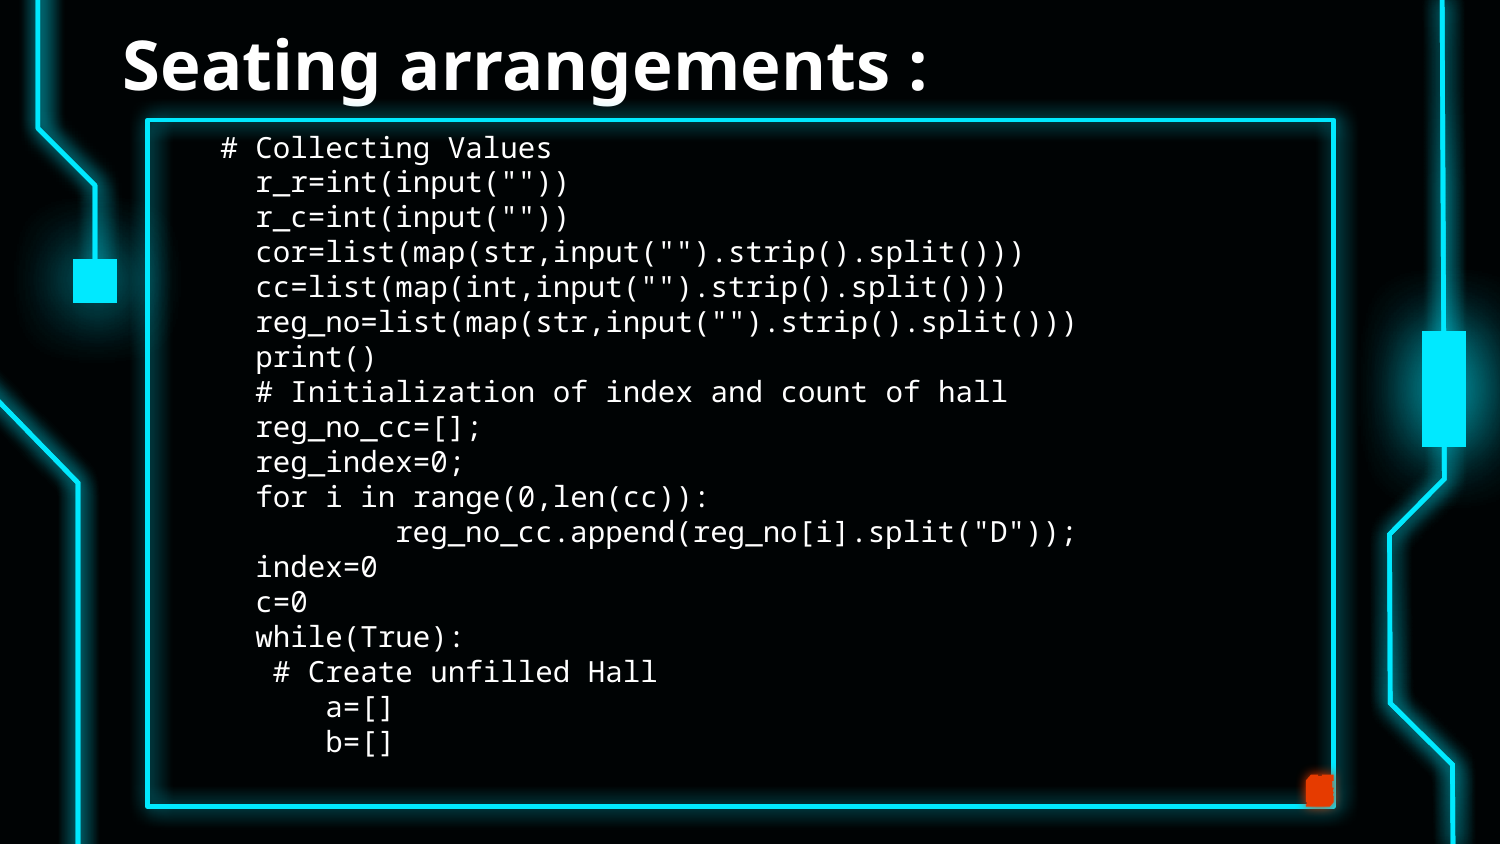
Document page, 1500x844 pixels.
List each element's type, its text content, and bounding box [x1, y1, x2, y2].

title Seating arrangements : [107, 6, 1374, 85]
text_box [147, 119, 1334, 807]
